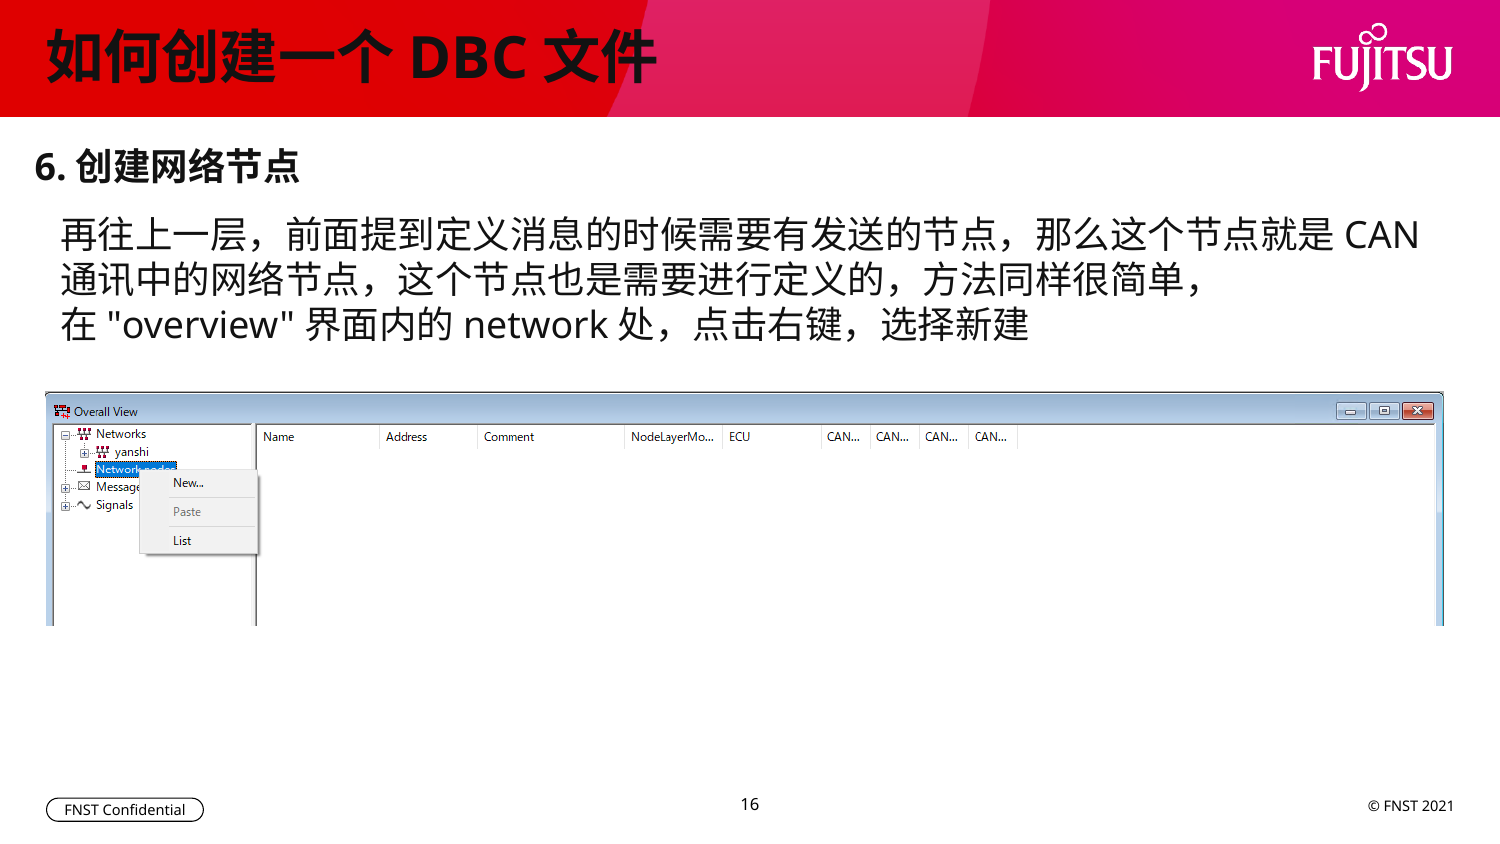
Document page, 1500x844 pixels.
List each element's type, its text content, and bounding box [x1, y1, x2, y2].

text_box 再往上一层，前面提到定义消息的时候需要有发送的节点，那么这个节点就是CAN通讯中的网络节点，这个节点也是需要进行定义的，方法同样很简单，在"overview"界面内的network处，点击右键，选择新建 [45, 203, 1479, 354]
title 如何创建一个DBC文件 [45, 28, 1297, 92]
picture [0, 0, 1500, 117]
text_box 6.创建网络节点 [19, 135, 835, 196]
picture [45, 391, 1444, 626]
